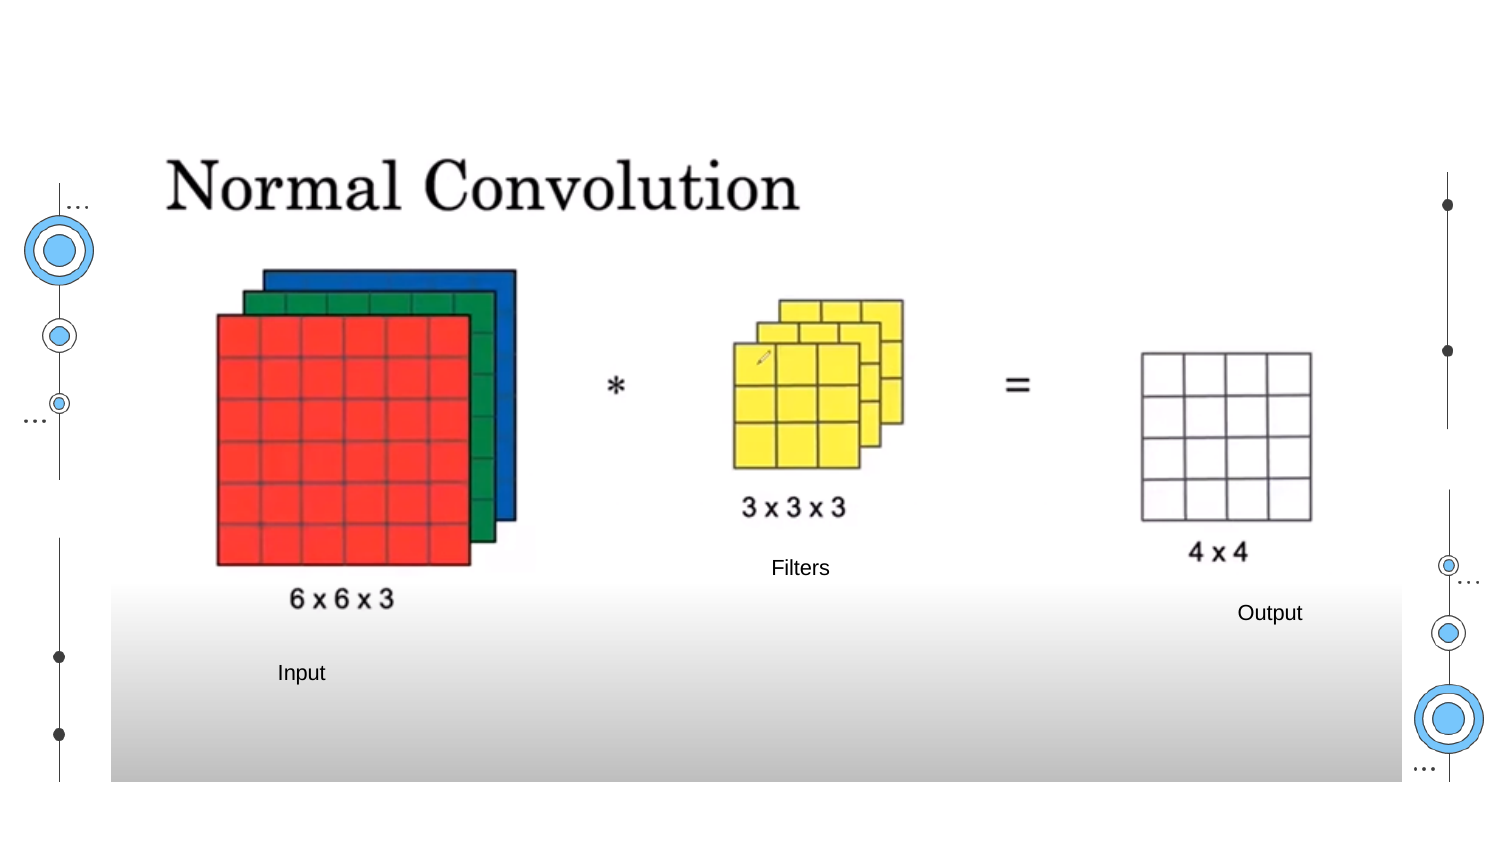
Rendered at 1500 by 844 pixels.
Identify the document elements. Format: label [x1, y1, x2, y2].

picture [0, 114, 1500, 782]
